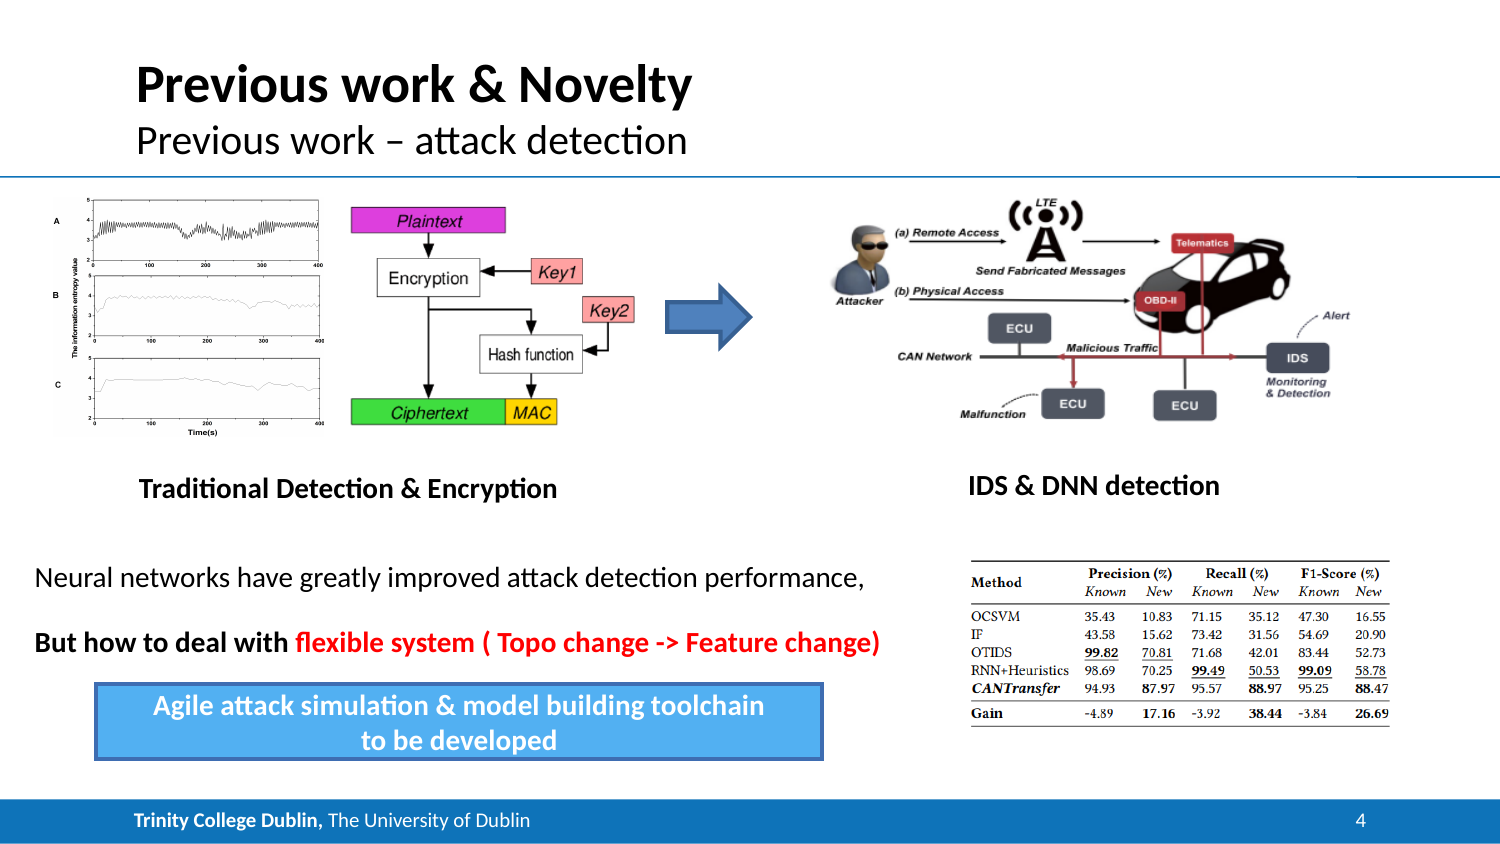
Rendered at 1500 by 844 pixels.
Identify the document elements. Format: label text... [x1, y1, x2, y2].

text_box Traditional Detection & Encryption [41, 469, 656, 527]
text_box [665, 282, 753, 352]
slide_number 4 [1318, 800, 1367, 832]
text_box Agile attack simulation & model building toolchain to be developed [94, 682, 824, 761]
picture [962, 551, 1404, 736]
text_box IDS & DNN detection [939, 466, 1250, 524]
text_box Neural networks have greatly improved attack detection performance, But how to deal with flexible system ( Topo change -> Feature change) [34, 558, 957, 665]
picture [52, 197, 650, 438]
text_box Previous work – attack detection [135, 112, 1367, 170]
title Previous work & Novelty [135, 44, 1367, 112]
picture [822, 183, 1367, 437]
